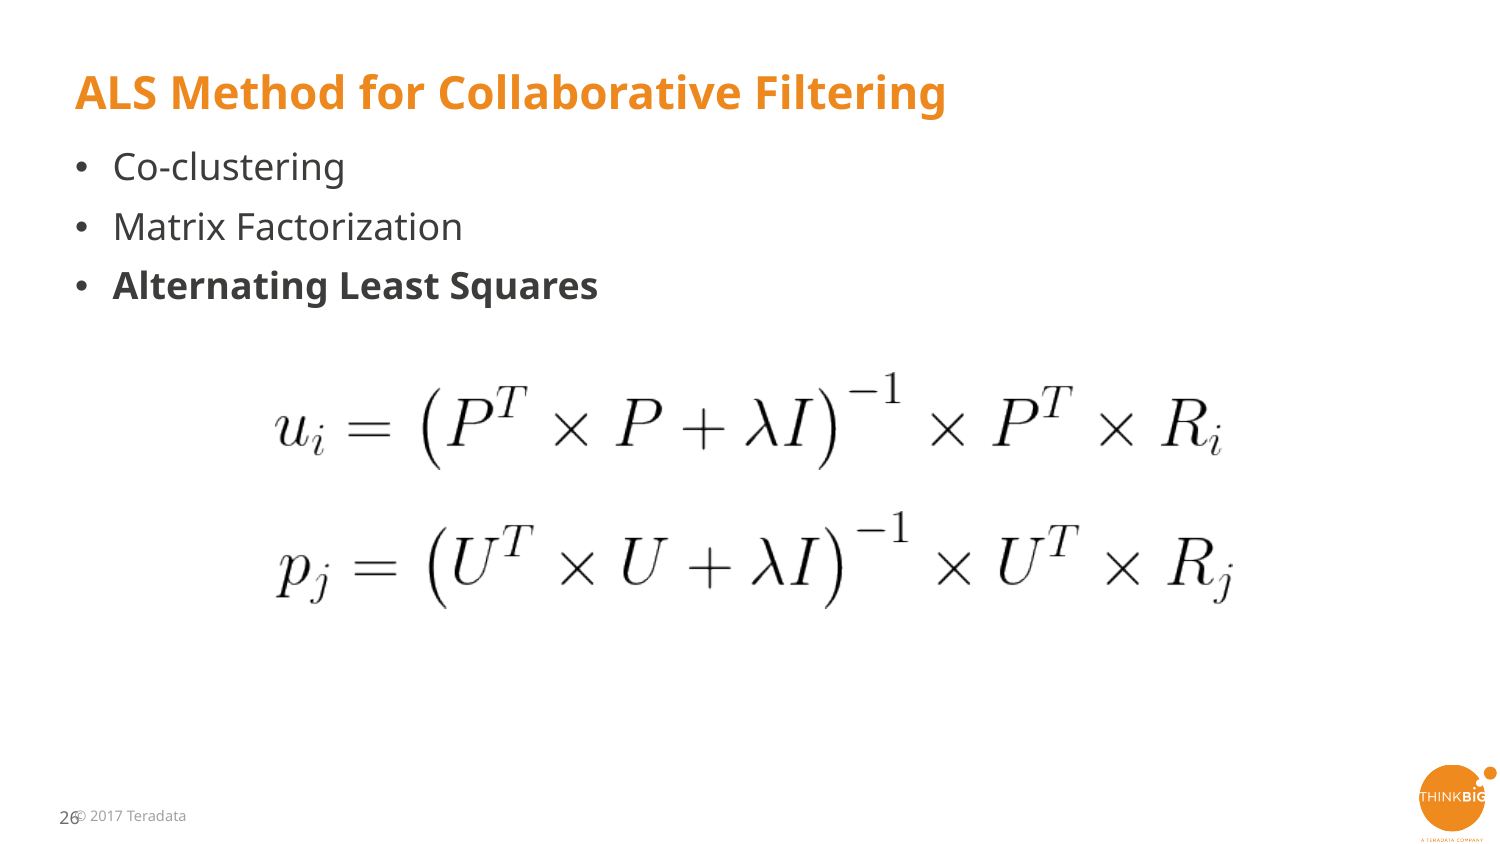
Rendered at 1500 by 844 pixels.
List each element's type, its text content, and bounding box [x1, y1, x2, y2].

picture [1419, 765, 1497, 842]
title ALS Method for Collaborative Filtering [75, 26, 1425, 120]
picture [274, 511, 1234, 609]
picture [274, 372, 1223, 470]
slide_number © 2017 Teradata [74, 806, 351, 825]
list Co-clustering Matrix Factorization Alternating Least Squares [75, 146, 1425, 748]
